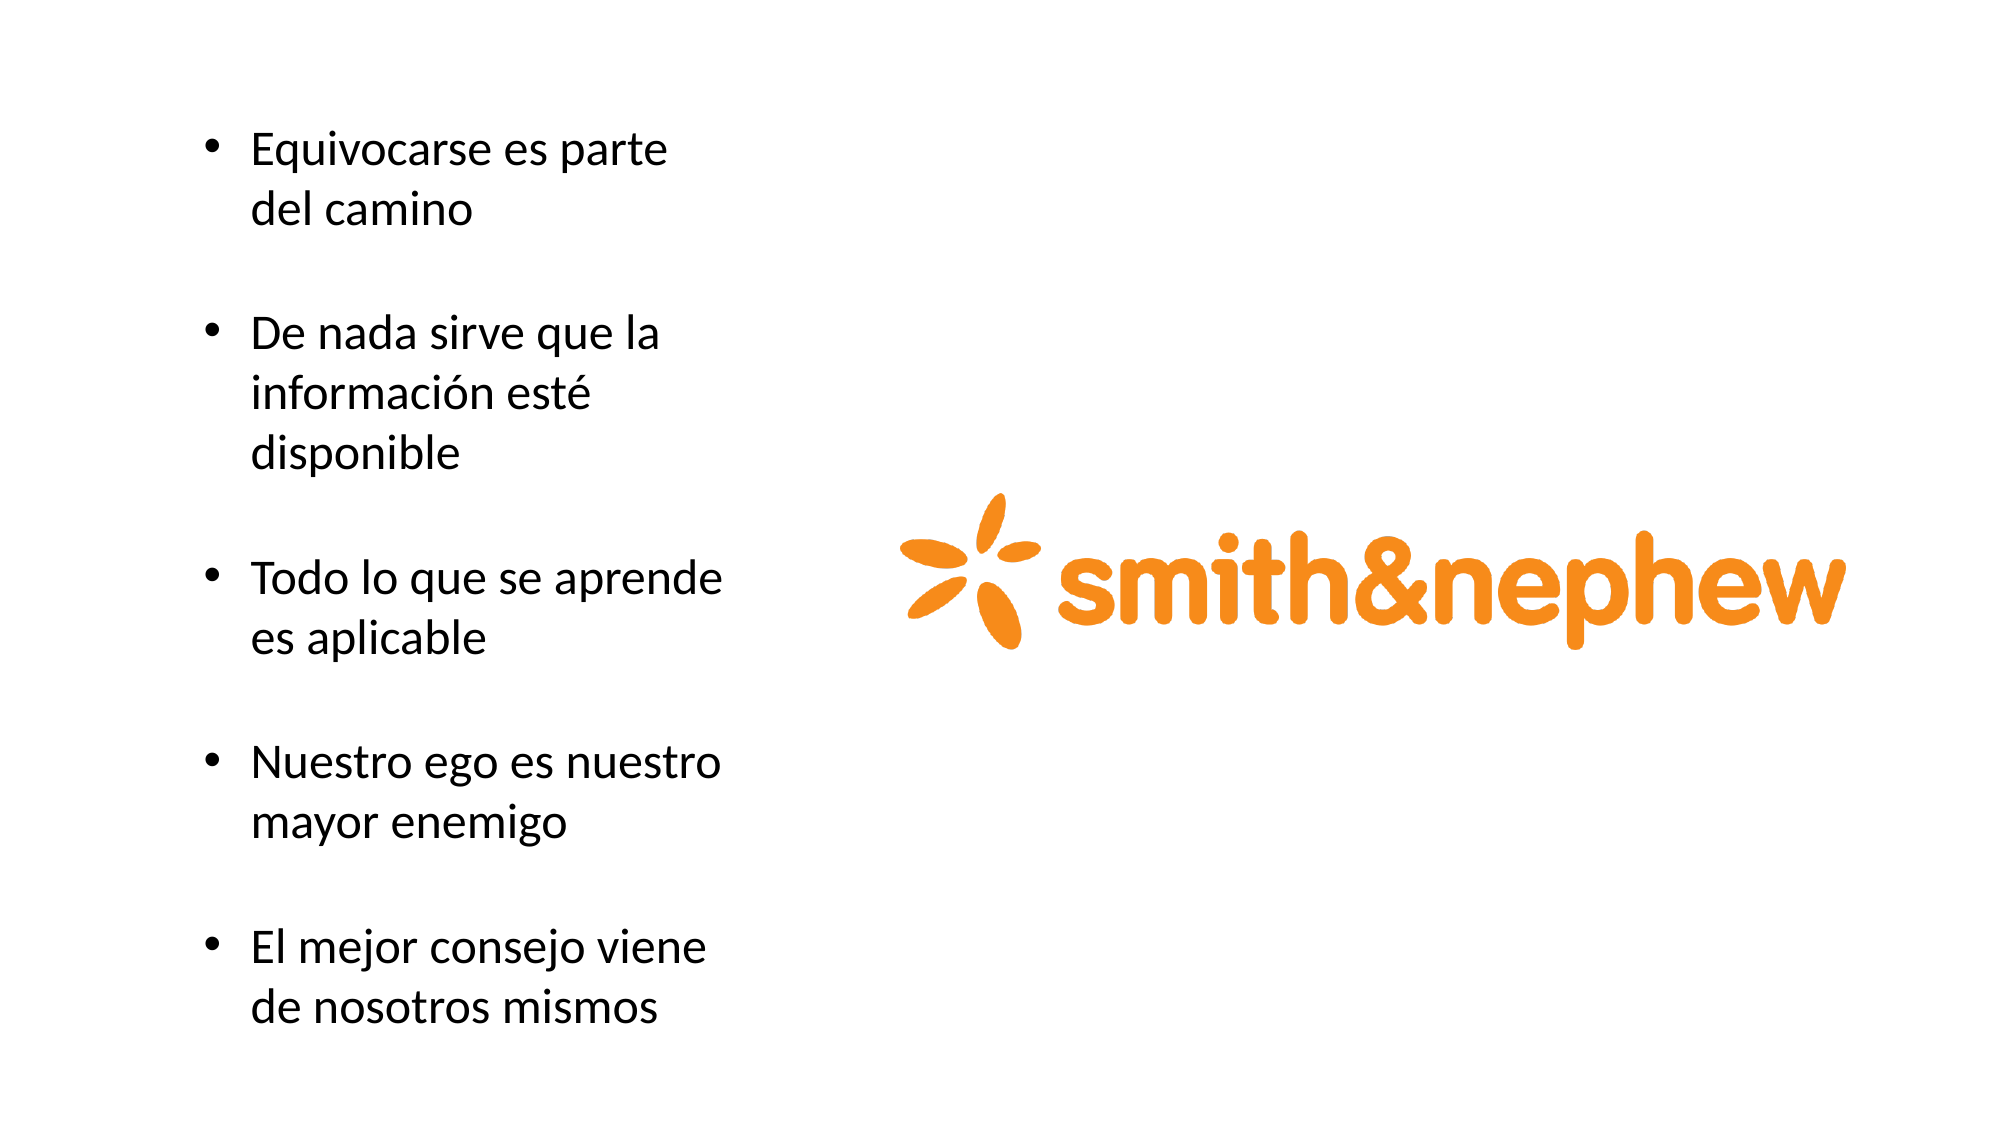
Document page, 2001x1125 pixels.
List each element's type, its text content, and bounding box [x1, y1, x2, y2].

text_box Todo lo que se aprende es aplicable [189, 536, 739, 672]
text_box El mejor consejo viene de nosotros mismos [189, 905, 739, 1041]
text_box Nuestro ego es nuestro mayor enemigo [189, 721, 739, 857]
picture [899, 493, 1846, 650]
text_box Equivocarse es parte del camino [189, 107, 739, 243]
text_box De nada sirve que la información esté disponible [189, 292, 739, 487]
